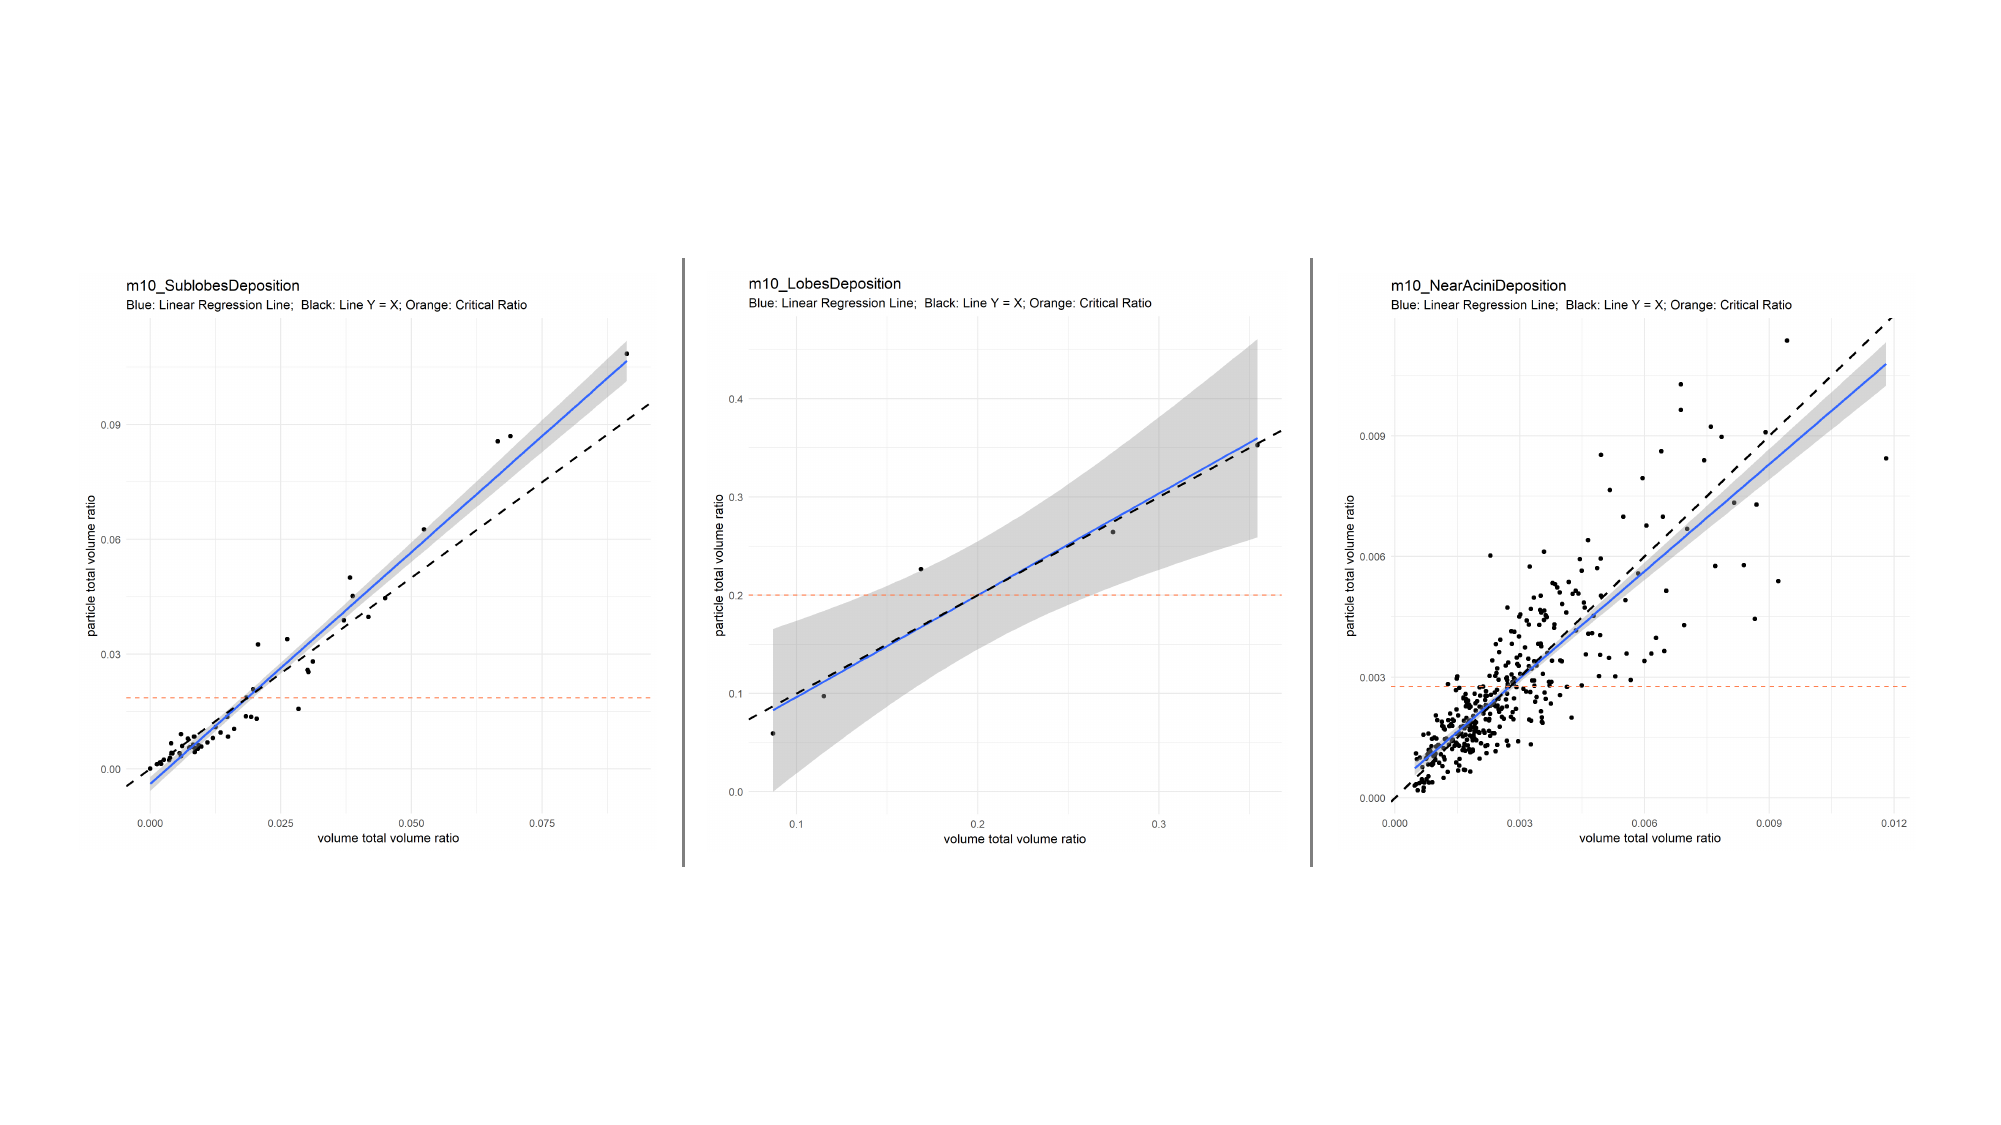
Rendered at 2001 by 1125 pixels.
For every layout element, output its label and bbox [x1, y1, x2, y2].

picture [707, 271, 1288, 853]
picture [79, 273, 657, 851]
picture [1338, 273, 1916, 851]
